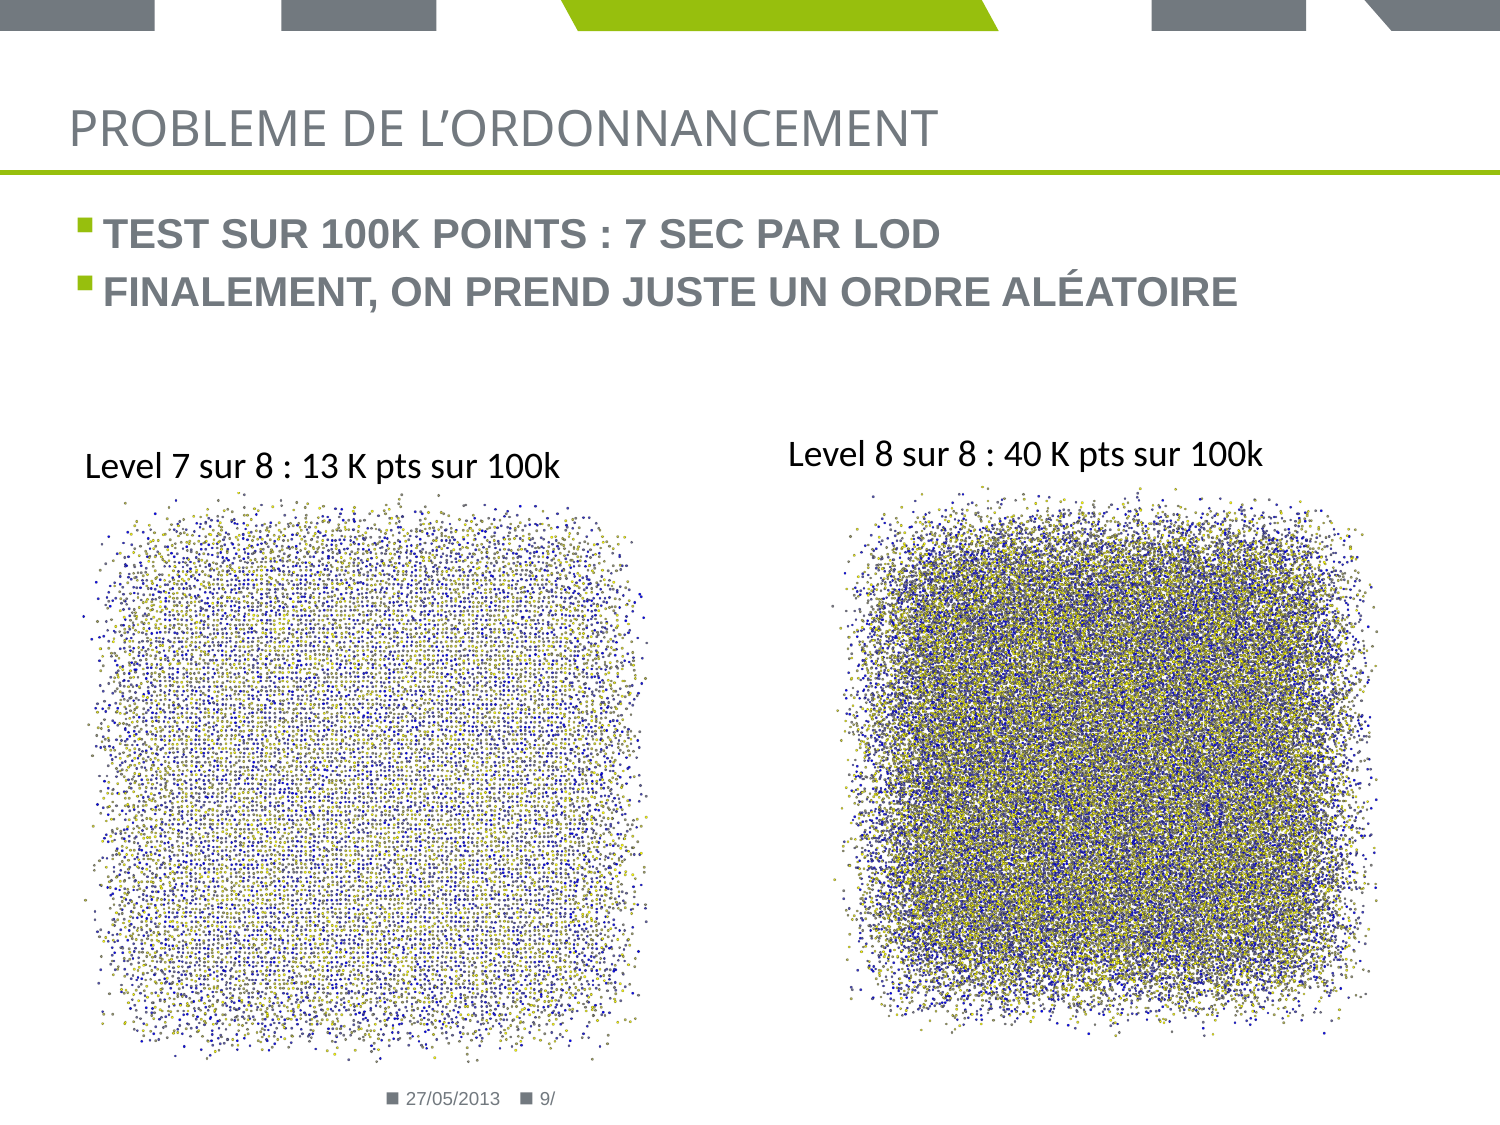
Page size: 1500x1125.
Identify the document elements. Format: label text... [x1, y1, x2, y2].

text_box Level 8 sur 8 : 40 K pts sur 100k [773, 421, 1442, 482]
slide_number 9/ [524, 1067, 875, 1125]
text_box Level 7 sur 8 : 13 K pts sur 100k [70, 433, 739, 494]
list Test sur 100k points : 7 sec par lod Finalement, on prend juste un ordre aléatoire [58, 199, 1442, 516]
picture [70, 491, 669, 1081]
picture [808, 480, 1393, 1056]
title Probleme de l’ordonnancement [53, 80, 1425, 173]
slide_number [390, 1090, 524, 1125]
